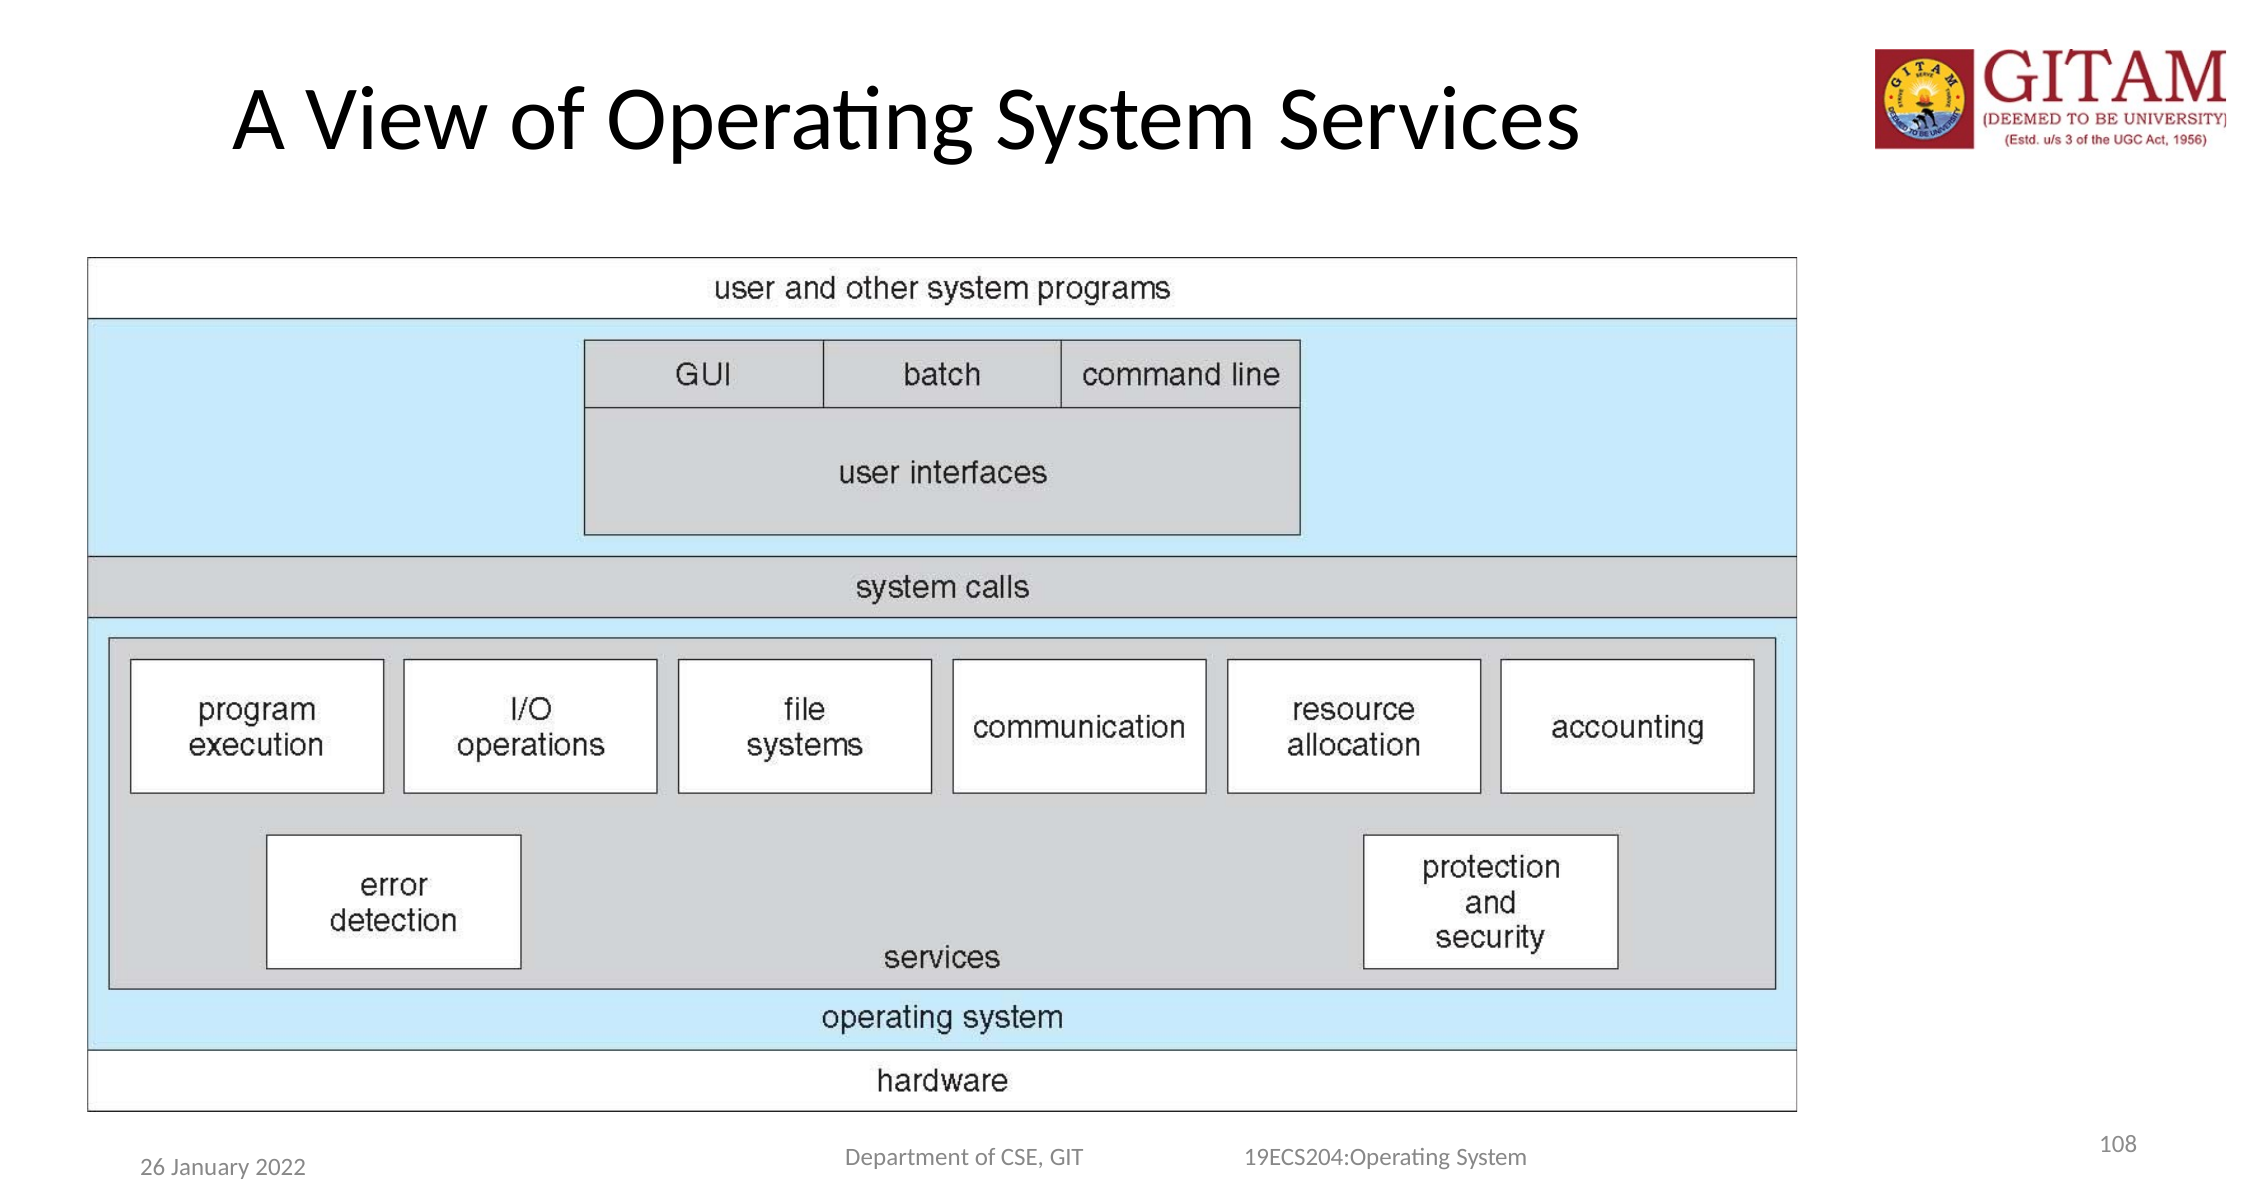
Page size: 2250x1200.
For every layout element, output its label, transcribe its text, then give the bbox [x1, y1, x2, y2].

title A View of Operating System Services [225, 10, 1587, 214]
text_box 26 January 2022 [137, 1154, 308, 1181]
text_box 19ECS204:Operating System [1241, 1144, 1533, 1171]
slide_number 108 [1612, 796, 2138, 1200]
text_box [1875, 49, 2227, 150]
text_box [87, 257, 1798, 1112]
text_box Department of CSE, GIT [843, 1144, 1087, 1171]
